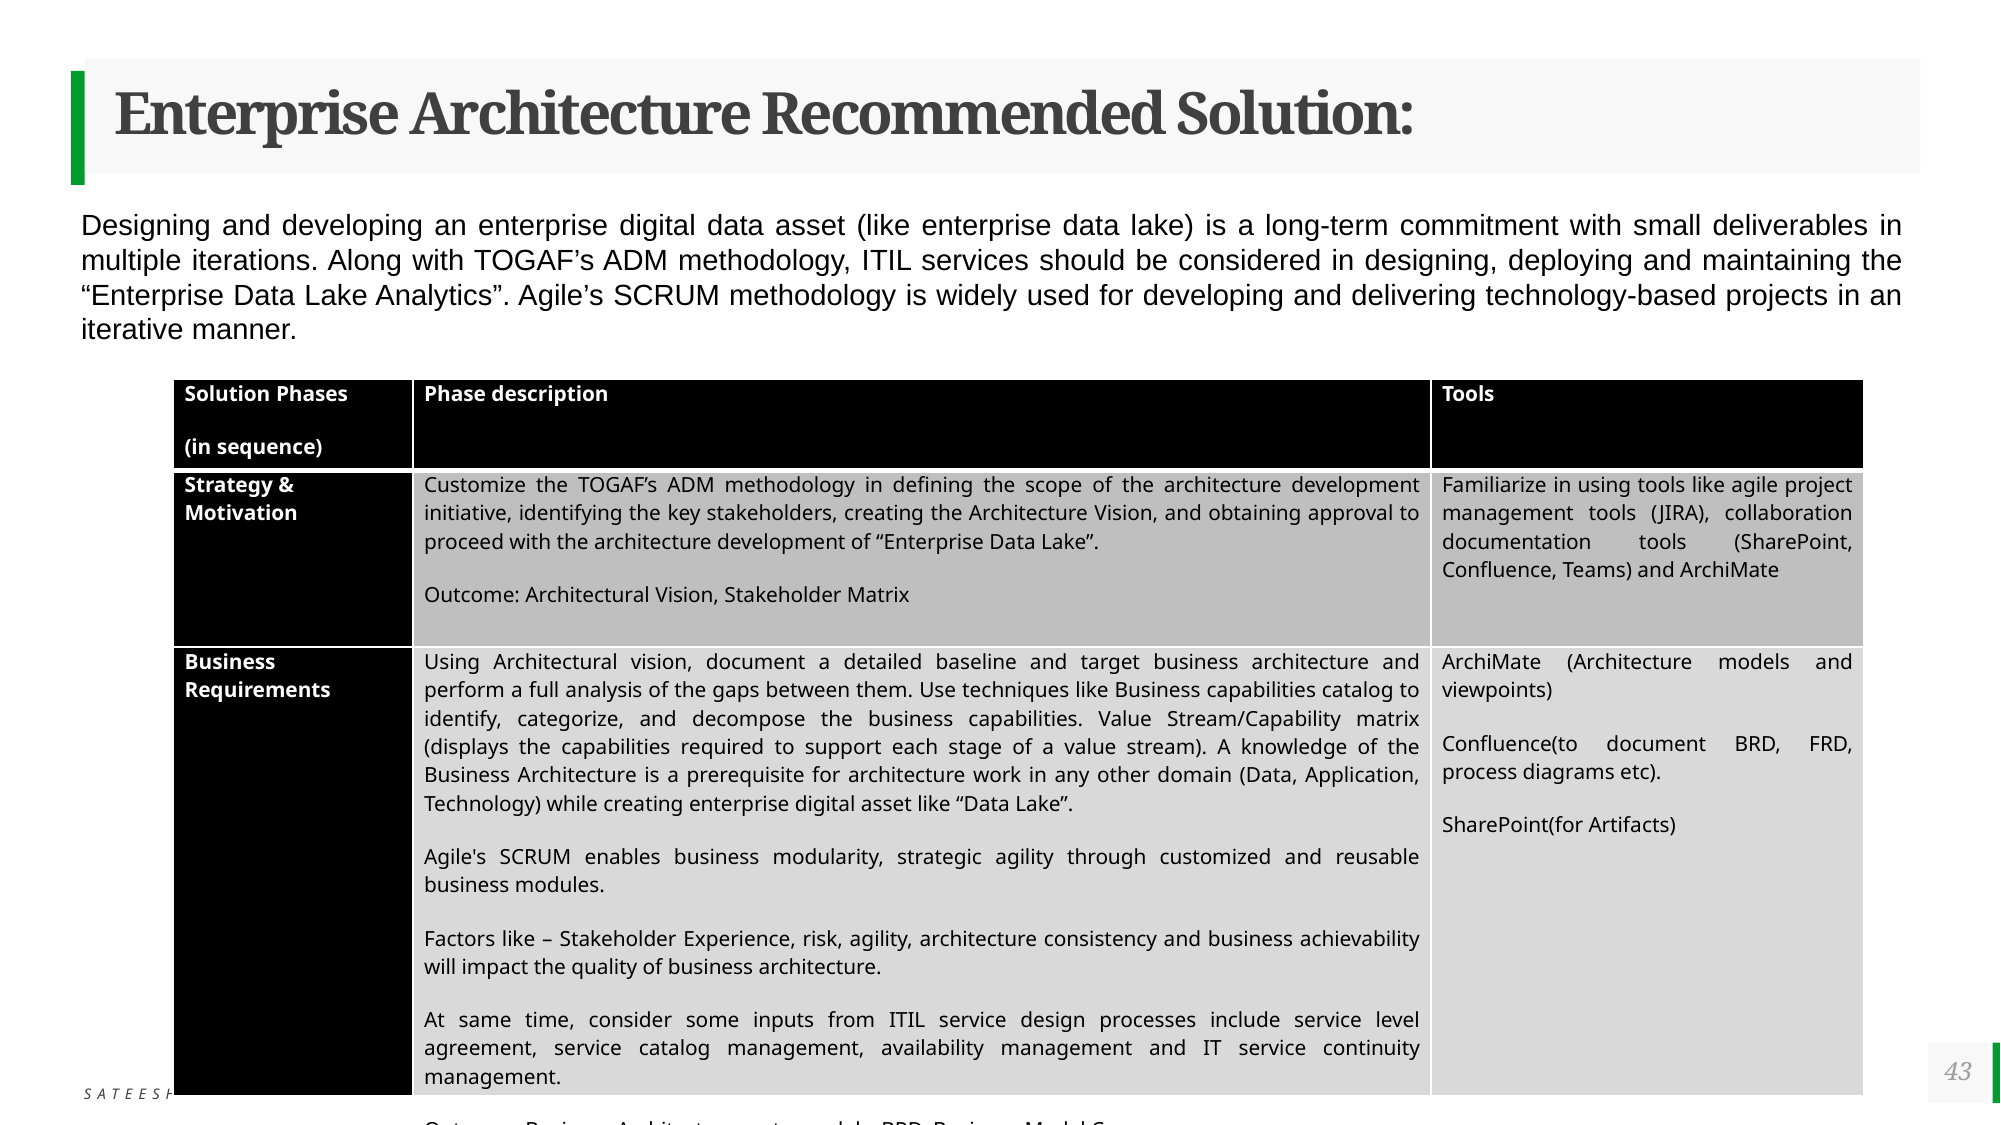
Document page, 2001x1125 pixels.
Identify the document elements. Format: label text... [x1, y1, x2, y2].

table_header Tools [1432, 380, 1863, 468]
slide_number 43 [1928, 1042, 1989, 1103]
table_header Phase description [414, 380, 1430, 468]
text_box Designing and developing an enterprise digital data asset (like enterprise data lake) is a long-term commitment with small deliverables in multiple iterations. Along with TOGAF’s ADM methodology, ITIL services should be considered in designing, deploying and maintaining the “Enterprise Data Lake Analytics”. Agile’s SCRUM methodology is widely used for developing and delivering technology-based projects in an iterative manner. [66, 198, 1921, 354]
table_header Using Architectural vision, document a detailed baseline and target business architecture and perform a full analysis of the gaps between them. Use techniques like Business capabilities catalog to identify, categorize, and decompose the business capabilities. Value Stream/Capability matrix (displays the capabilities required to support each stage of a value stream). A knowledge of the Business Architecture is a prerequisite for architecture work in any other domain (Data, Application, Technology) while creating enterprise digital asset like “Data Lake”. Agile's SCRUM enables business modularity, strategic agility through customized and reusable business modules. Factors like – Stakeholder Experience, risk, agility, architecture consistency and business achievability will impact the quality of business architecture. At same time, consider some inputs from ITIL service design processes include service level agreement, service catalog management, availability management and IT service continuity management. Outcome: Business Architecture meta-models, BRD, Business Model Canvas [414, 648, 1430, 1095]
table_header Business Requirements [174, 648, 412, 1095]
table_header ArchiMate (Architecture models and viewpoints) Confluence(to document BRD, FRD, process diagrams etc). SharePoint(for Artifacts) [1432, 648, 1863, 1095]
table_header Solution Phases (in sequence) [174, 380, 412, 468]
table_cell Familiarize in using tools like agile project management tools (JIRA), collaboration documentation tools (SharePoint, Confluence, Teams) and ArchiMate [1432, 473, 1863, 646]
table_cell Strategy & Motivation [174, 473, 412, 646]
title Enterprise Architecture Recommended Solution: [84, 58, 1921, 173]
table_cell Customize the TOGAF’s ADM methodology in defining the scope of the architecture development initiative, identifying the key stakeholders, creating the Architecture Vision, and obtaining approval to proceed with the architecture development of “Enterprise Data Lake”. Outcome: Architectural Vision, Stakeholder Matrix [414, 473, 1430, 646]
